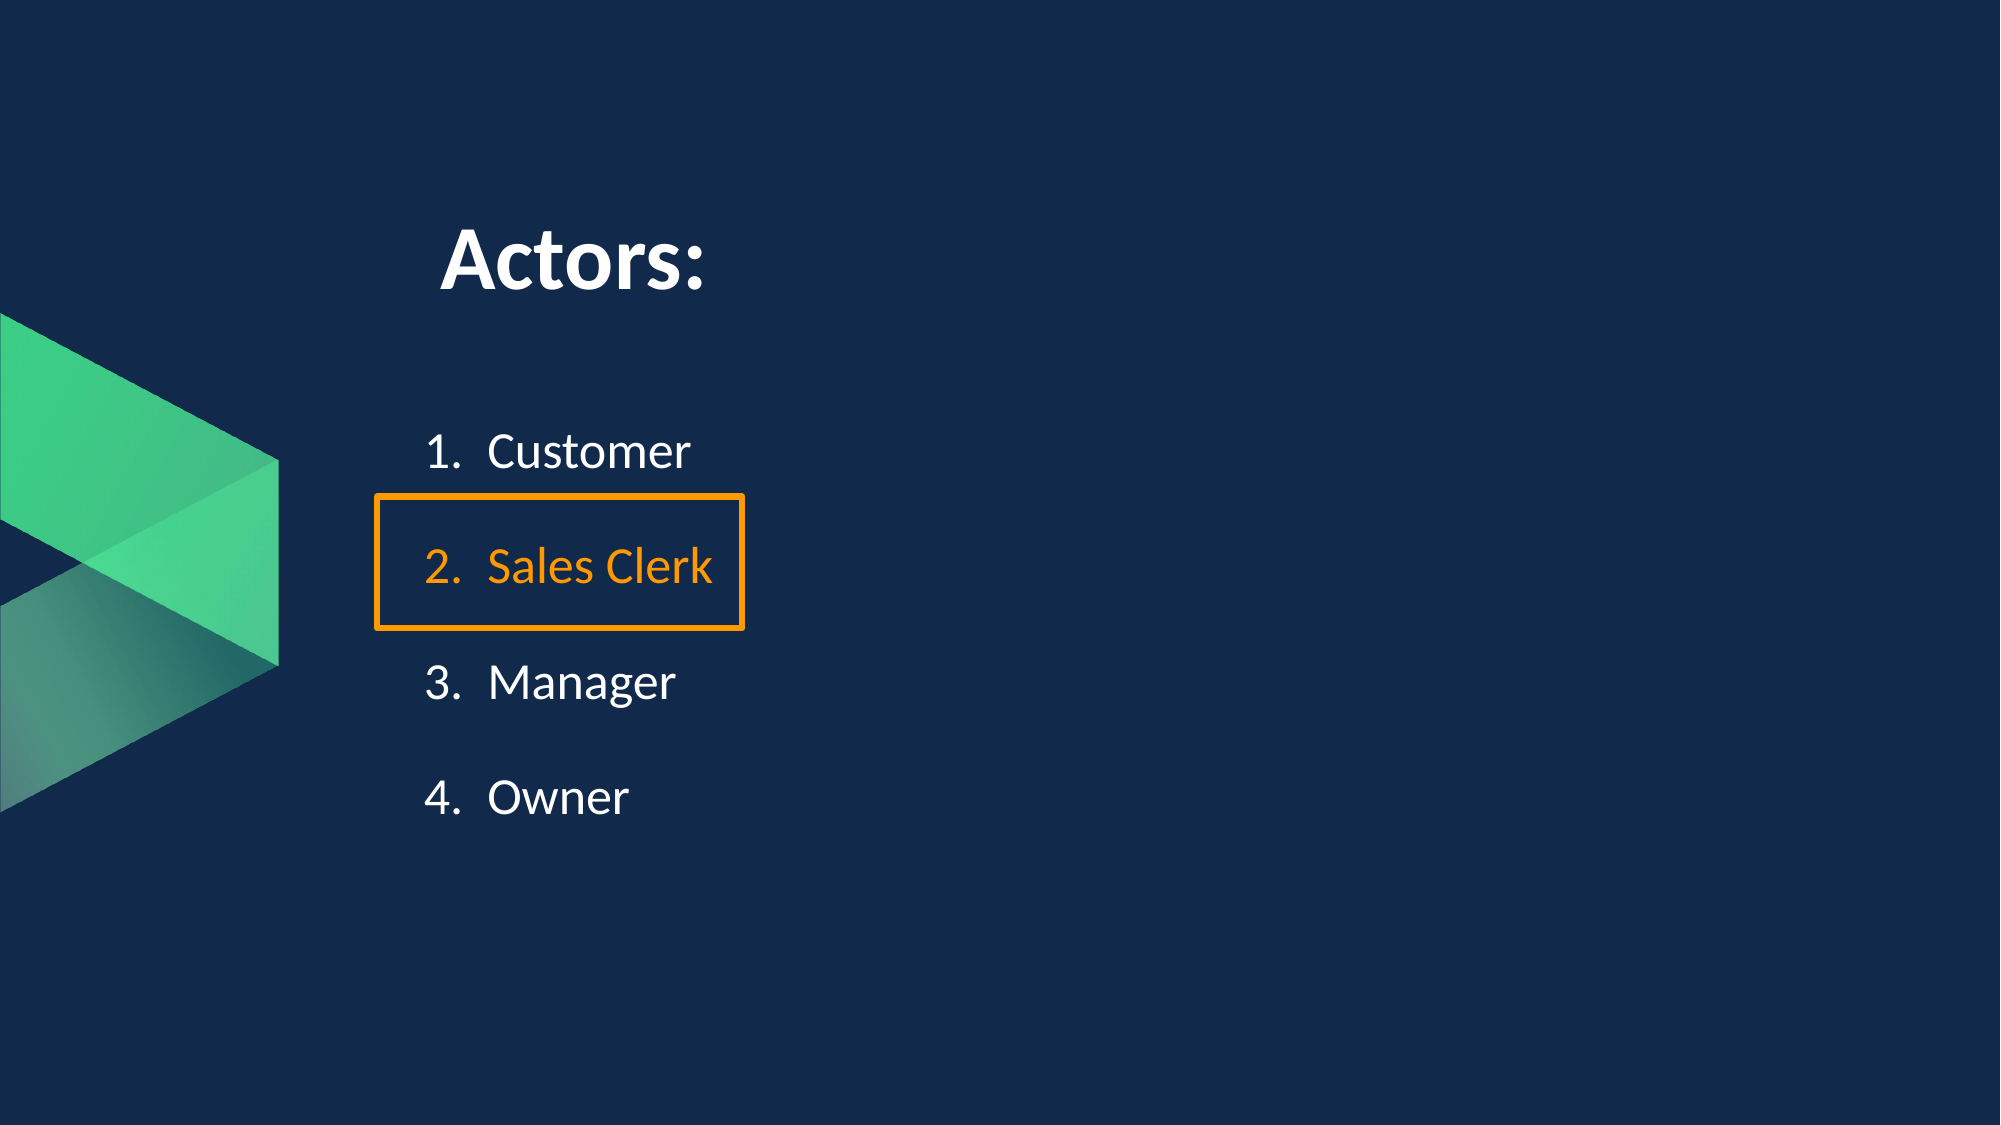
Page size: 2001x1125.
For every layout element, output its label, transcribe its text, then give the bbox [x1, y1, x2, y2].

title Actors: [424, 97, 1945, 316]
text_box [377, 496, 743, 629]
list Customer Sales Clerk Manager Owner [412, 399, 1932, 1000]
picture [0, 220, 279, 905]
